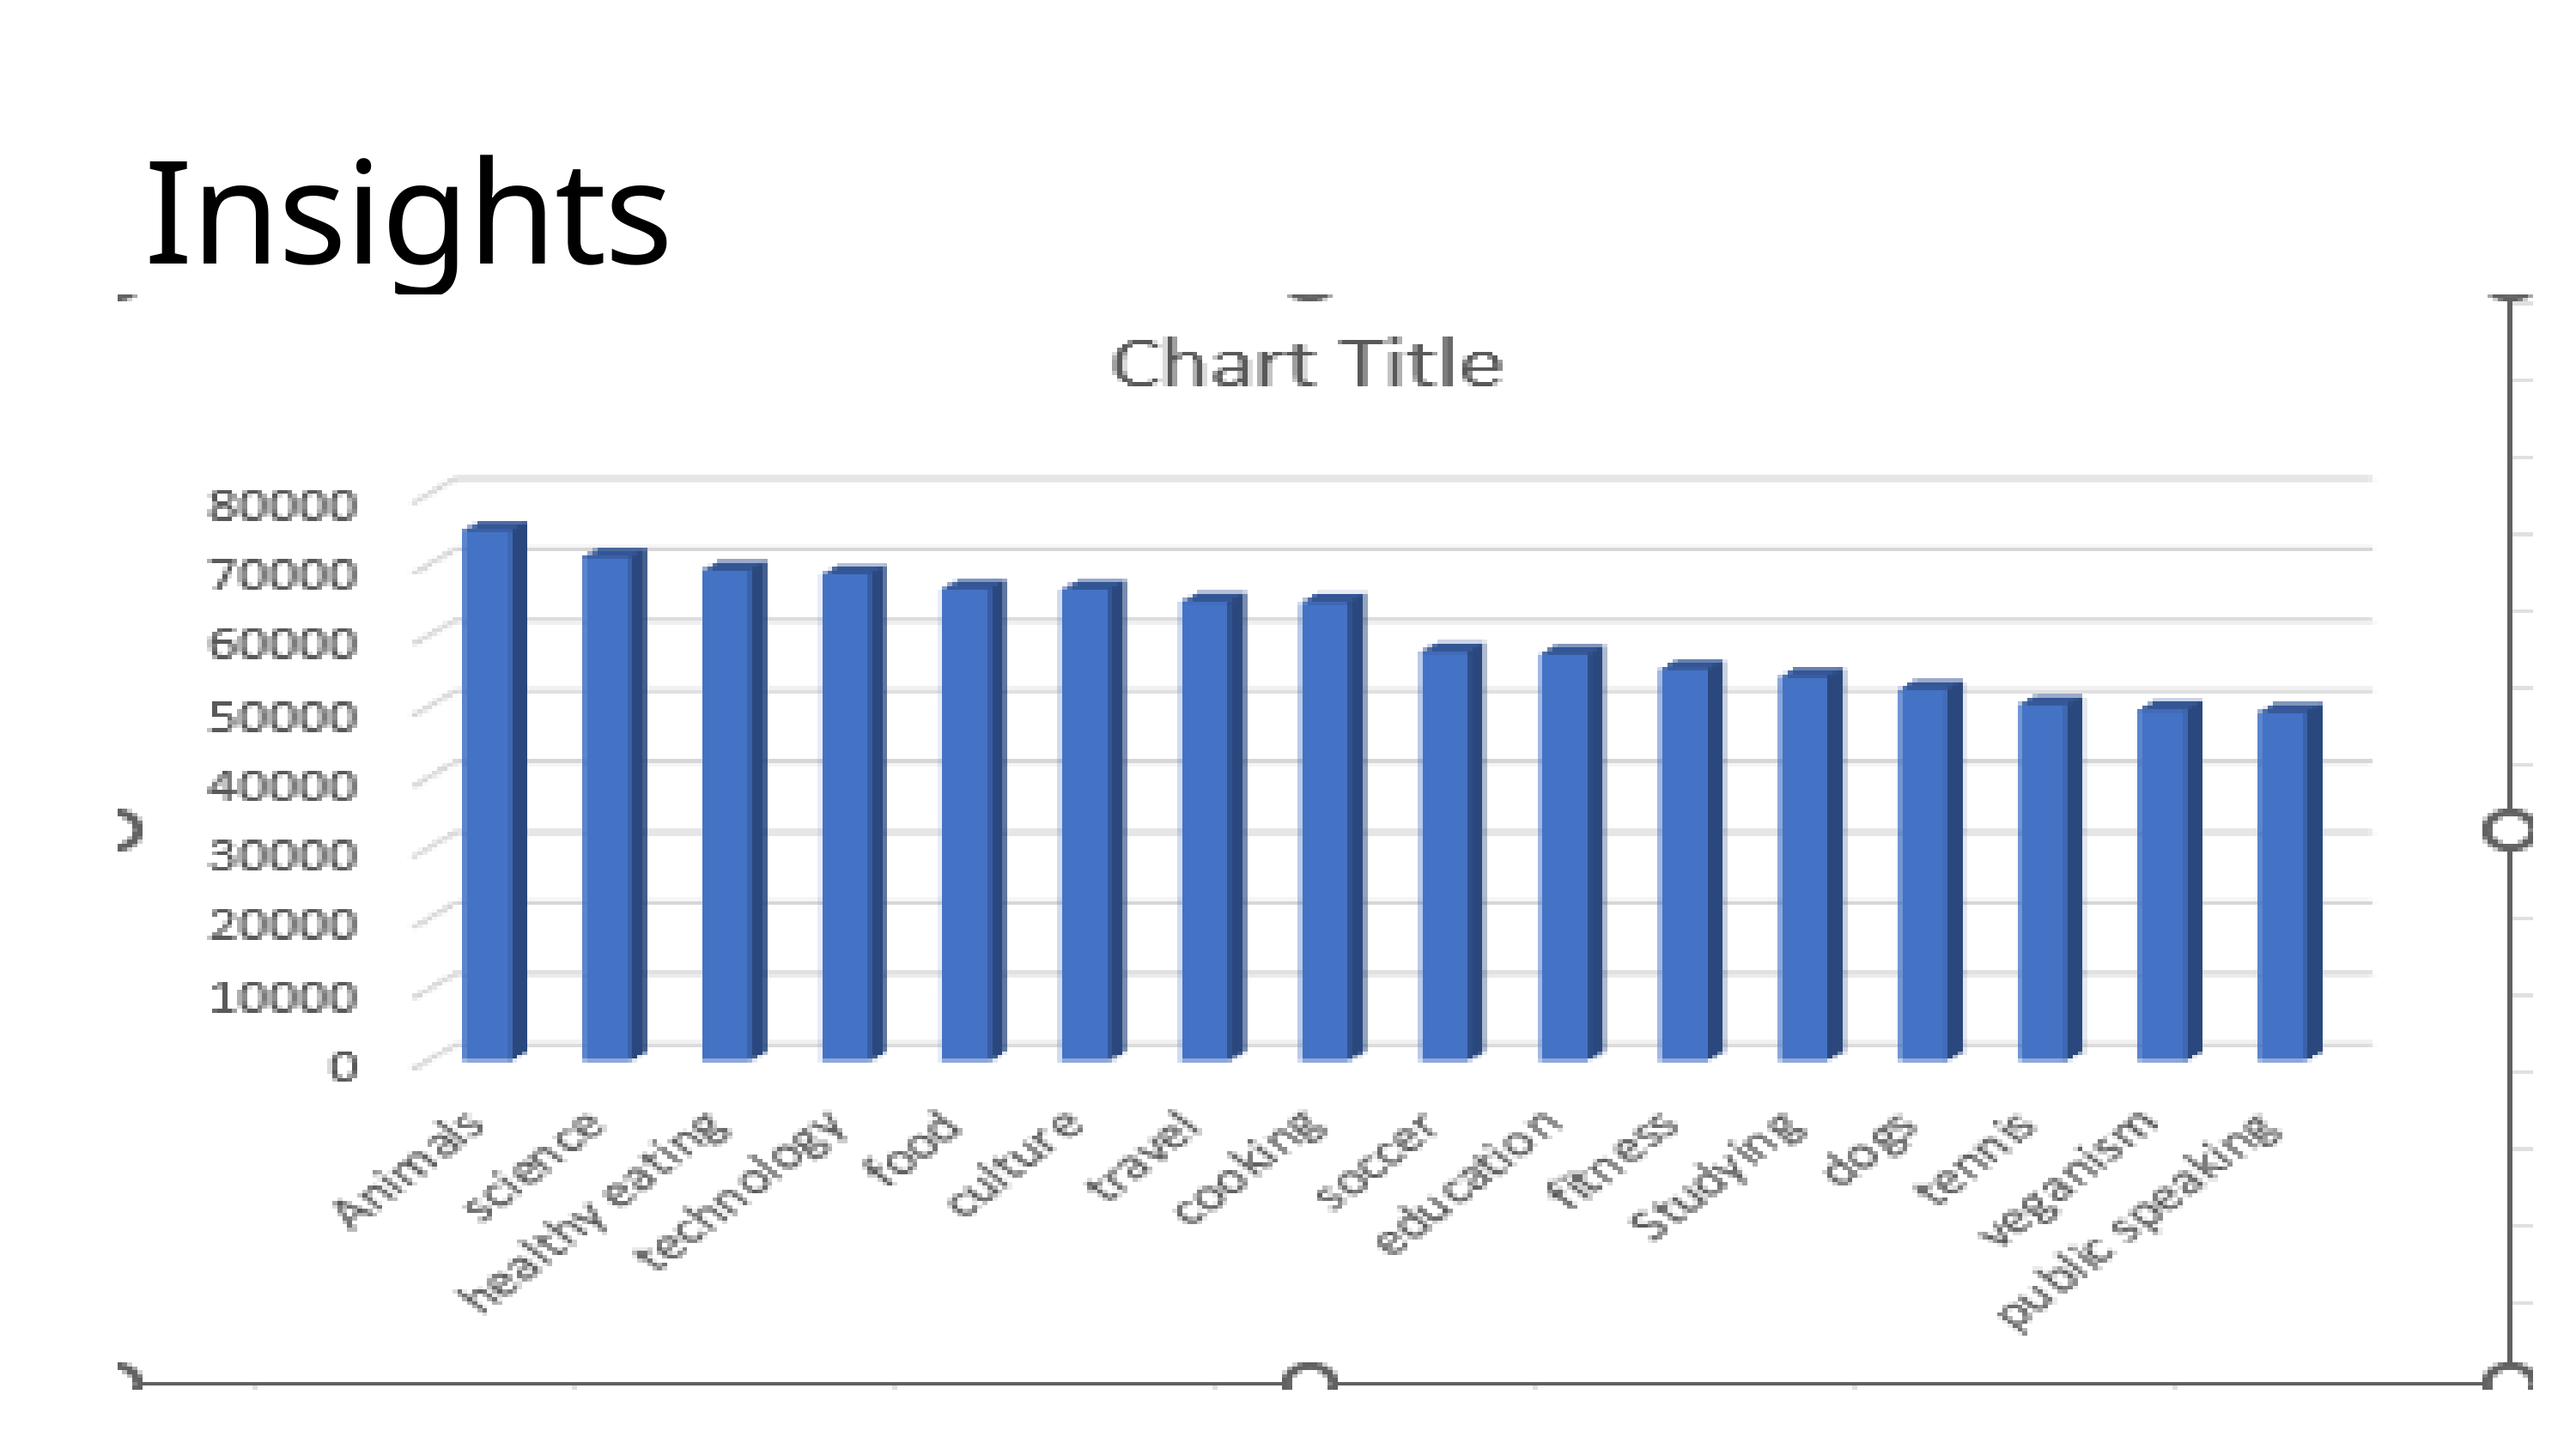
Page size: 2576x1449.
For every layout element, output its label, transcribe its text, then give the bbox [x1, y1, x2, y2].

text_box Insights [144, 121, 799, 291]
picture [118, 294, 2534, 1390]
